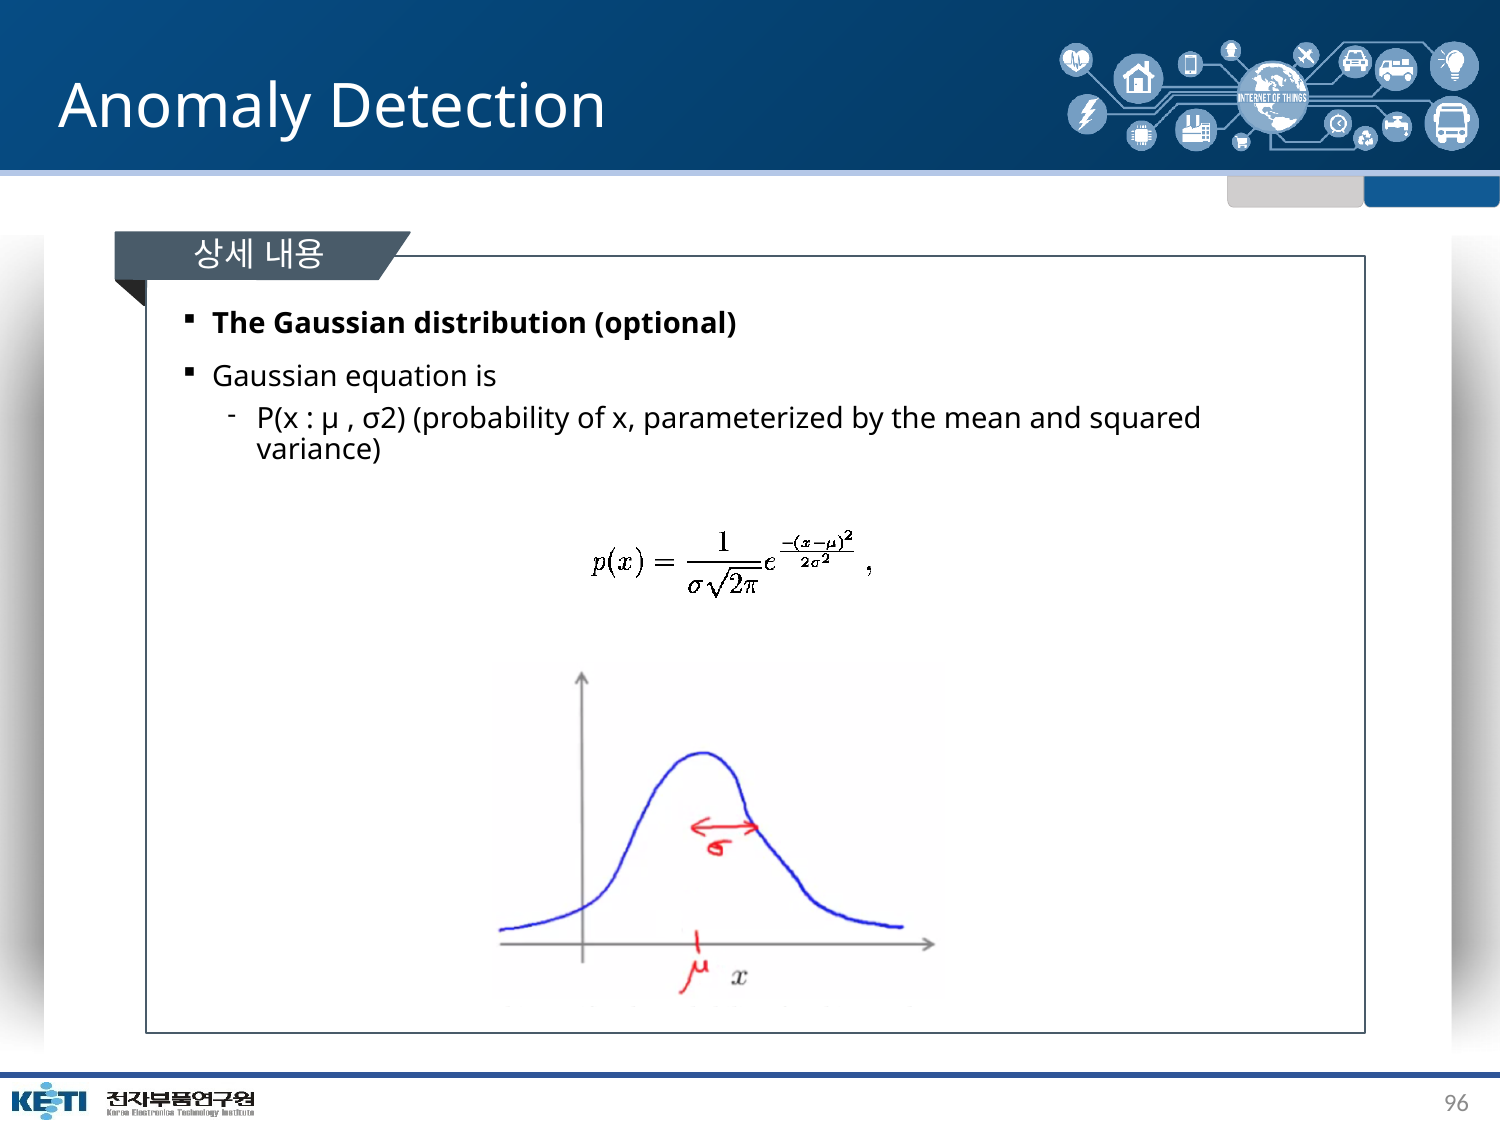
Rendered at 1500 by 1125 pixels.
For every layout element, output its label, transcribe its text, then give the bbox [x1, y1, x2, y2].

title Anomaly Detection [43, 66, 1052, 149]
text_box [115, 231, 1366, 1034]
picture [461, 654, 978, 1008]
picture [524, 477, 915, 645]
picture [12, 1082, 254, 1120]
slide_number 96 [1146, 1088, 1485, 1114]
